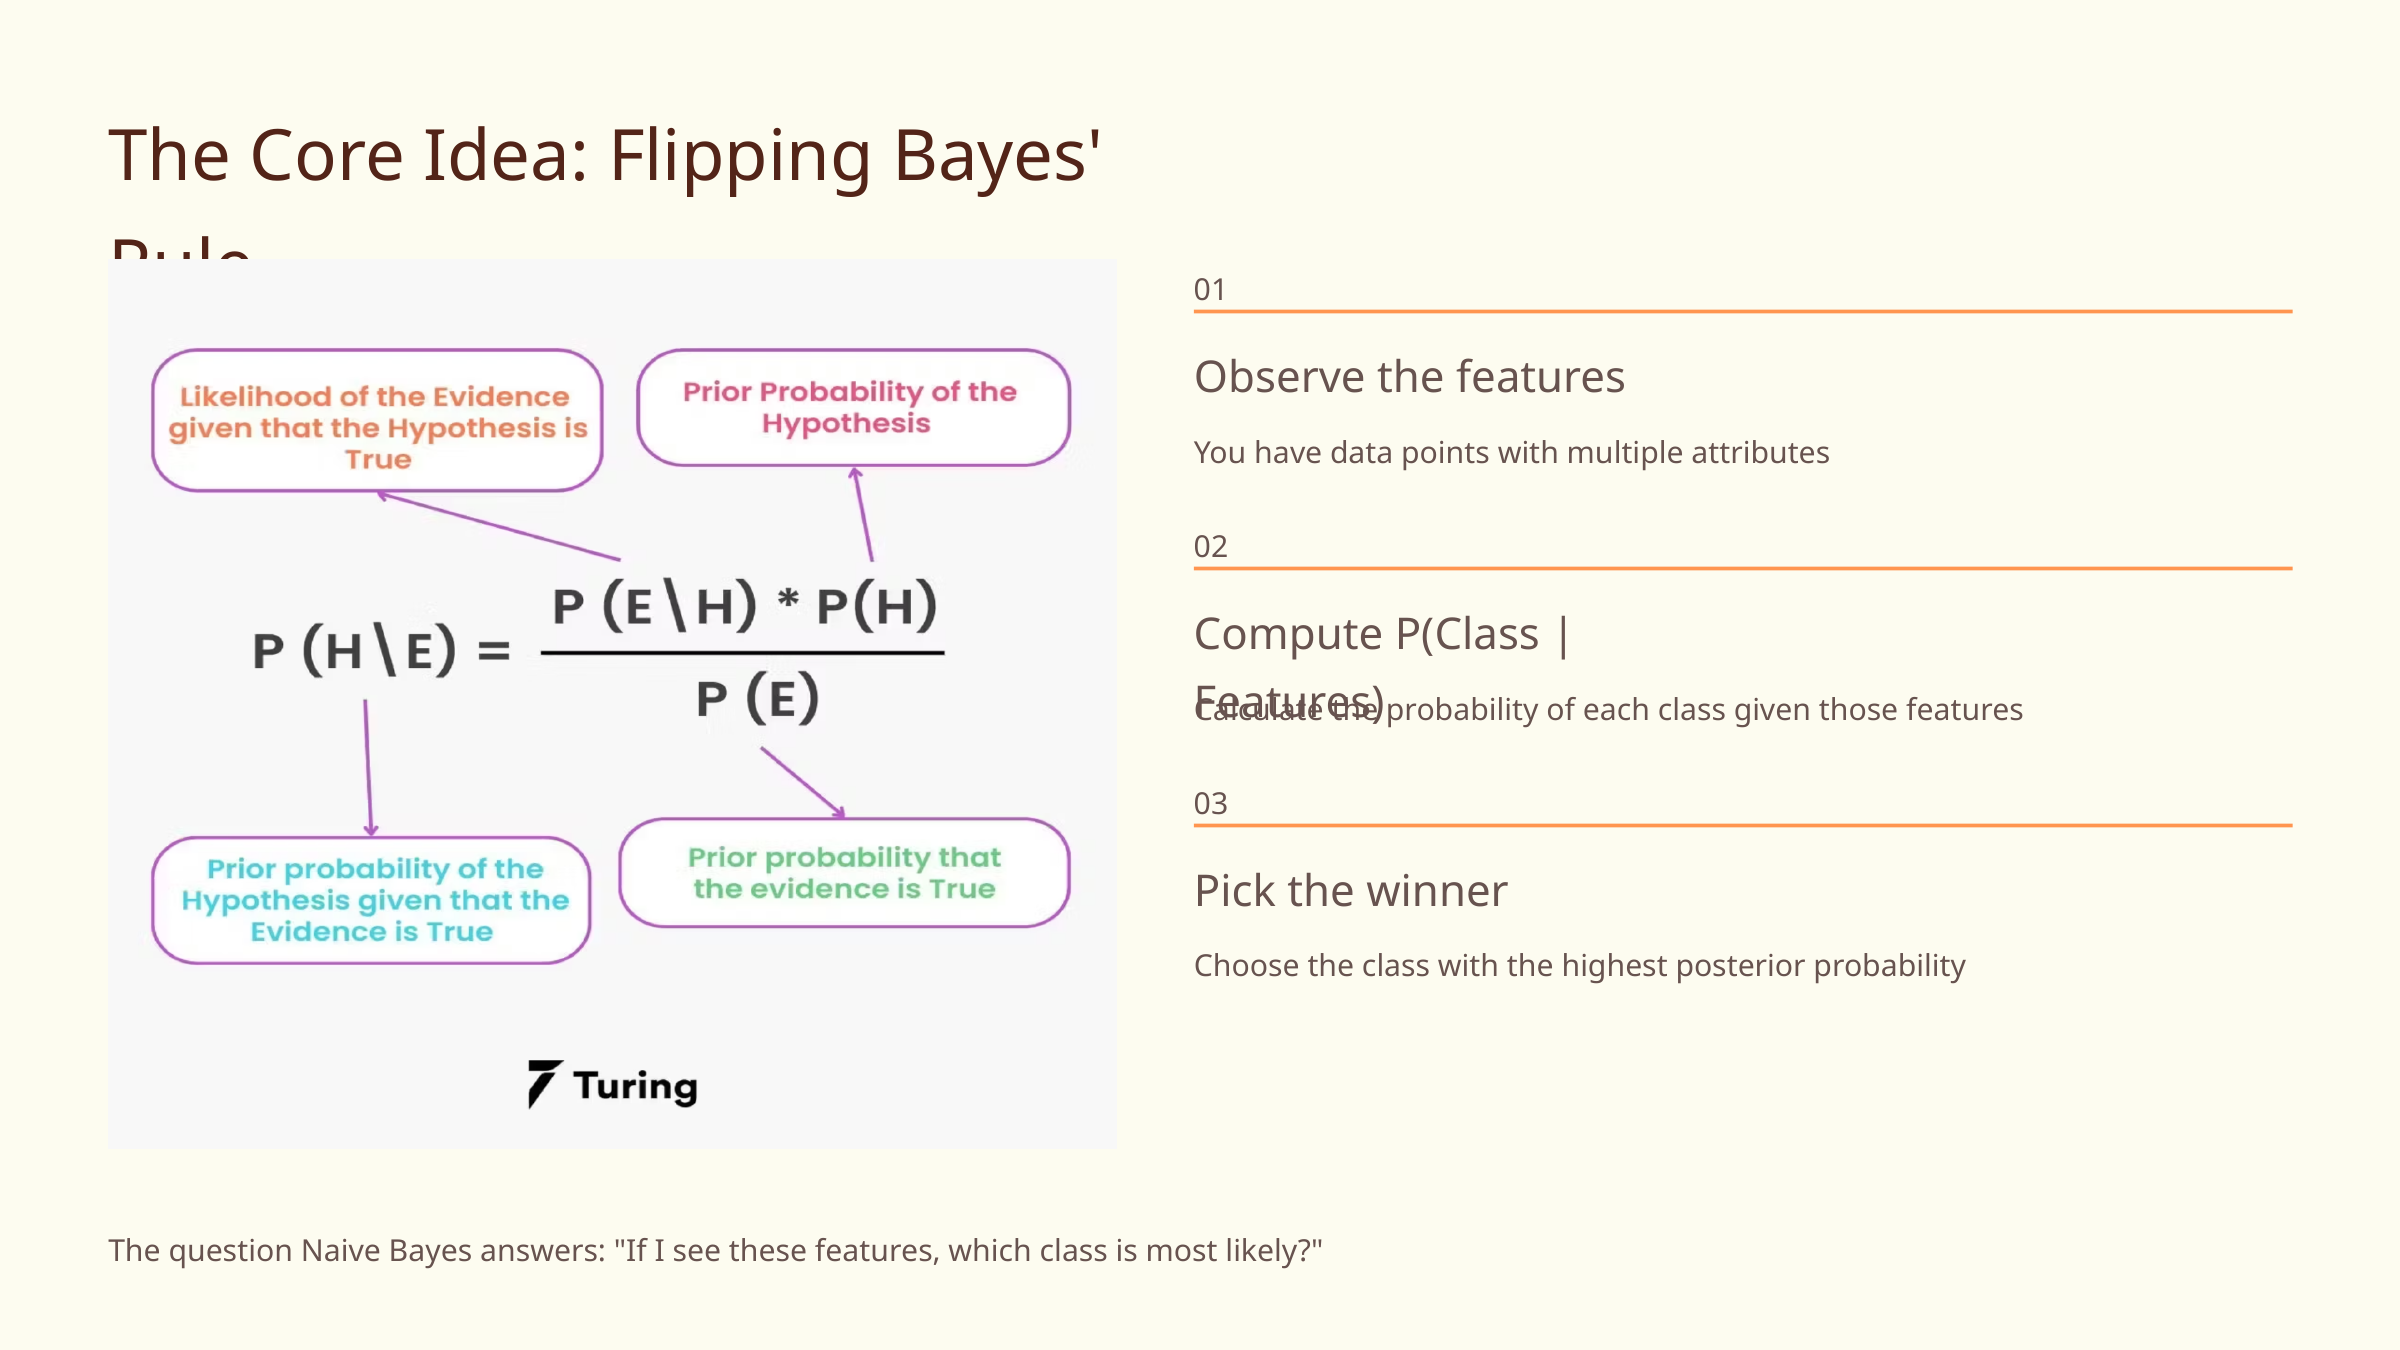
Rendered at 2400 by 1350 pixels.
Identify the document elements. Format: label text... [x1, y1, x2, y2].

text_box Compute P(Class | Features) [1193, 589, 1757, 648]
text_box The Core Idea: Flipping Bayes' Rule [108, 85, 1227, 178]
text_box [1193, 566, 2293, 571]
text_box [1193, 309, 2293, 314]
text_box [1193, 823, 2293, 828]
text_box Choose the class with the highest posterior probability [1193, 935, 2293, 976]
text_box 03 [1193, 773, 1254, 814]
text_box 01 [1193, 259, 1254, 300]
text_box Observe the features [1193, 332, 1640, 391]
text_box 02 [1193, 516, 1254, 557]
text_box The question Naive Bayes answers: "If I see these features, which class is most likely?" [108, 1219, 2292, 1260]
text_box Calculate the probability of each class given those features [1193, 678, 2293, 719]
text_box You have data points with multiple attributes [1193, 421, 2293, 462]
picture [108, 258, 1118, 1149]
text_box Pick the winner [1193, 846, 1640, 905]
